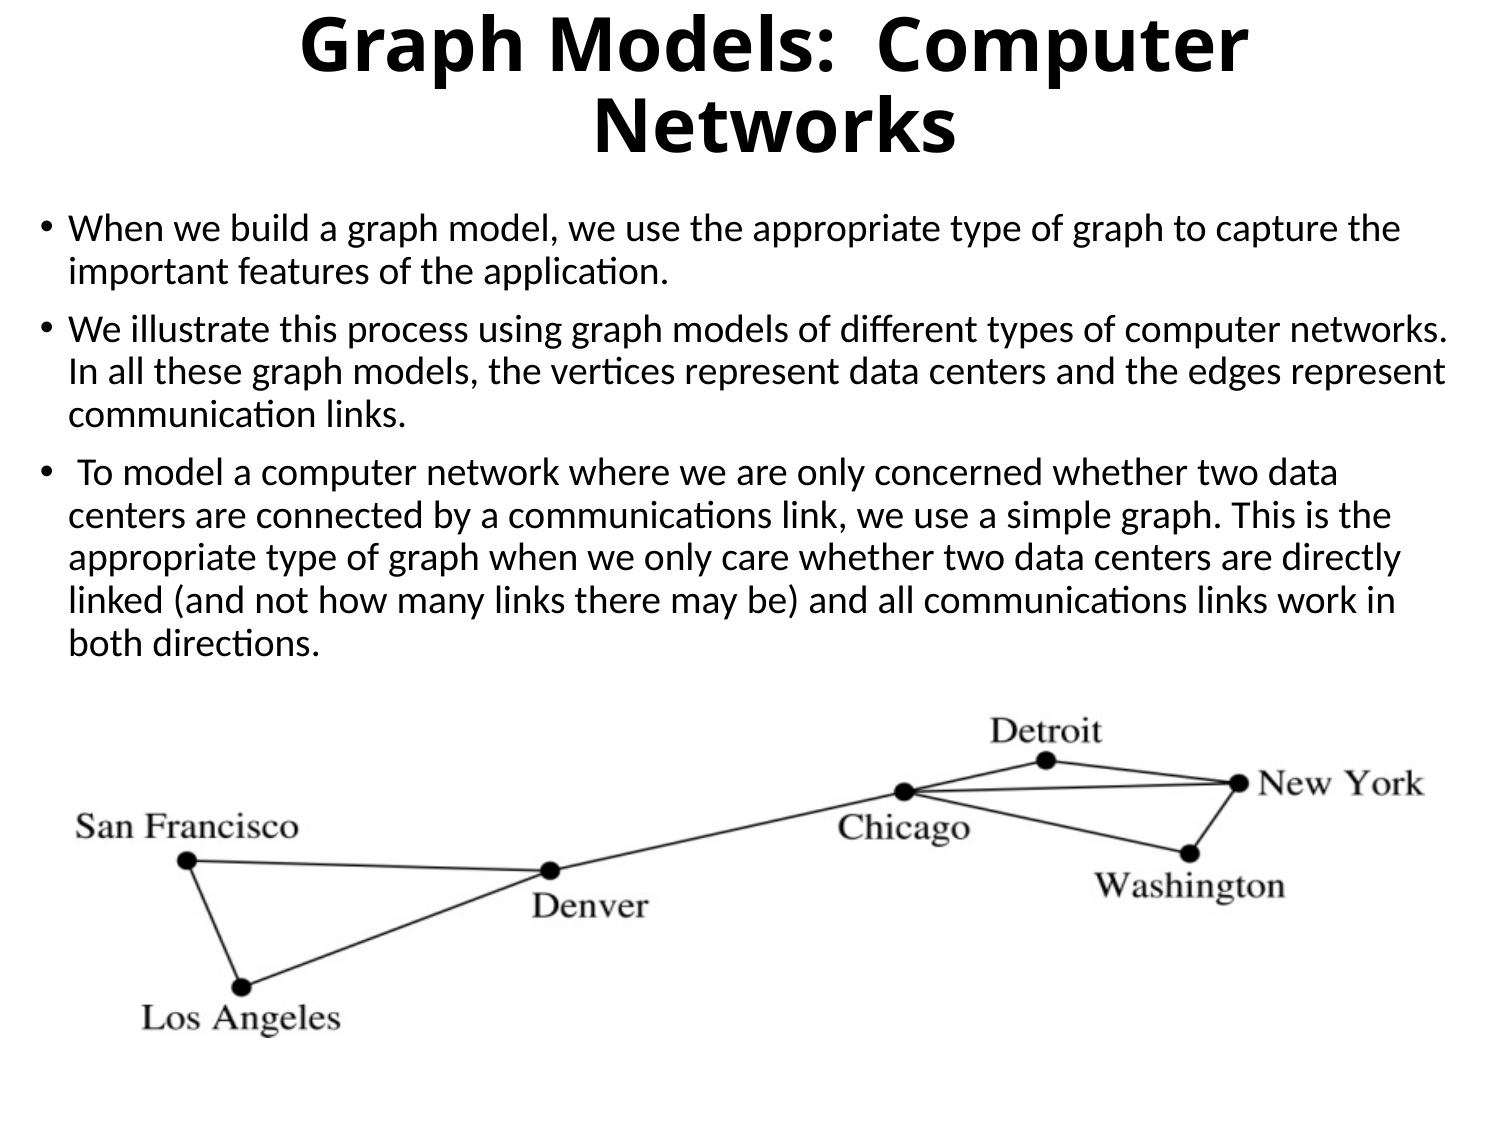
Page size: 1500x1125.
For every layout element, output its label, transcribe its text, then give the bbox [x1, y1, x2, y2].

list When we build a graph model, we use the appropriate type of graph to capture the important features of the application. We illustrate this process using graph models of different types of computer networks. In all these graph models, the vertices represent data centers and the edges represent communication links. To model a computer network where we are only concerned whether two data centers are connected by a communications link, we use a simple graph. This is the appropriate type of graph when we only care whether two data centers are directly linked (and not how many links there may be) and all communications links work in both directions. [24, 200, 1475, 1125]
picture [74, 712, 1425, 1038]
title Graph Models: Computer Networks [99, 12, 1450, 163]
